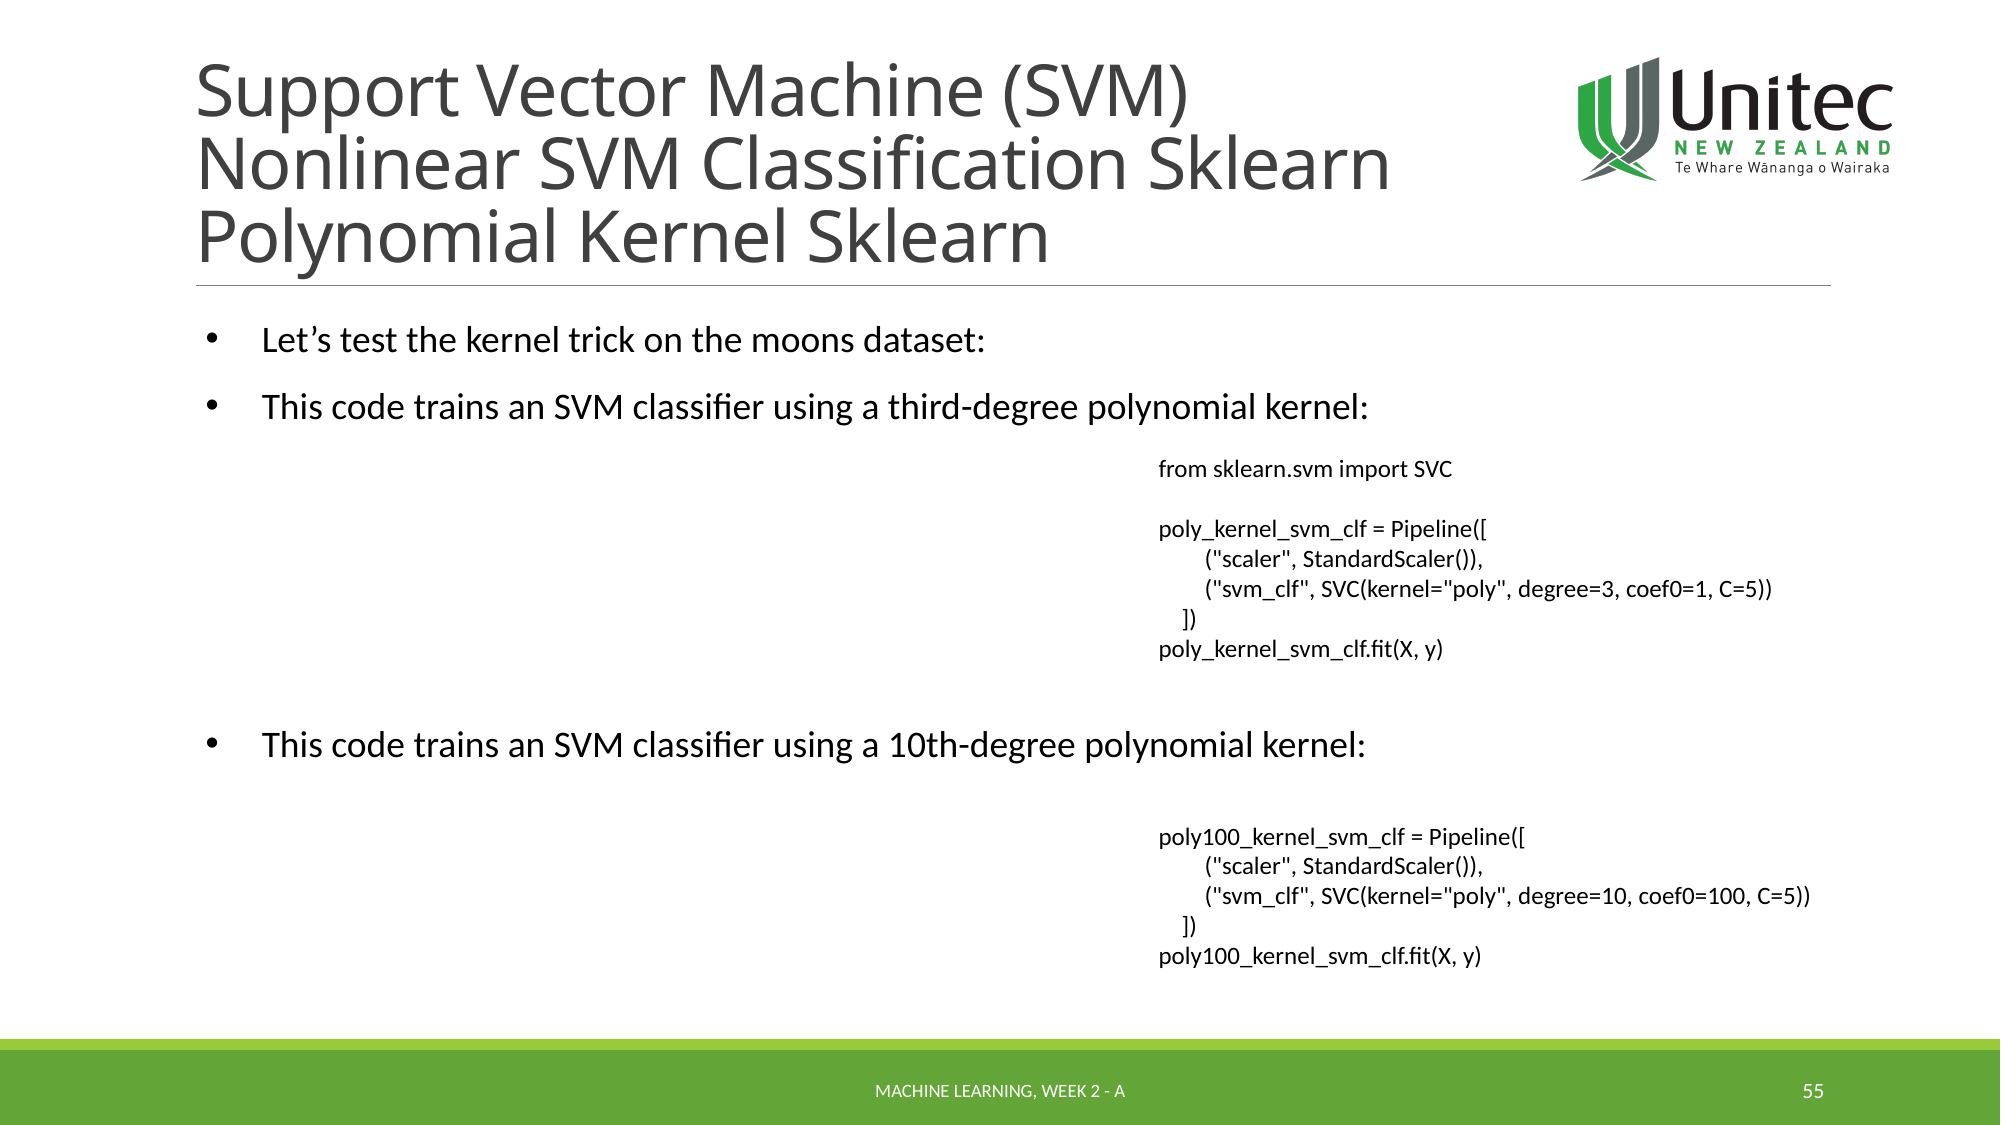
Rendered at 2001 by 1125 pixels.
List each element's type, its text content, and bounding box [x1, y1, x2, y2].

text_box from sklearn.svm import SVC poly_kernel_svm_clf = Pipeline([ ("scaler", StandardScaler()), ("svm_clf", SVC(kernel="poly", degree=3, coef0=1, C=5)) ]) poly_kernel_svm_clf.fit(X, y) [1143, 445, 1830, 670]
slide_number 55 [1624, 1059, 1840, 1120]
footer Machine Learning, Week 2 - A [604, 1059, 1396, 1120]
text_box Let’s test the kernel trick on the moons dataset: This code trains an SVM classifier using a third-degree polynomial kernel: This code trains an SVM classifier using a 10th-degree polynomial kernel: [190, 285, 1830, 773]
picture [1578, 56, 1893, 181]
text_box poly100_kernel_svm_clf = Pipeline([ ("scaler", StandardScaler()), ("svm_clf", SVC(kernel="poly", degree=10, coef0=100, C=5)) ]) poly100_kernel_svm_clf.fit(X, y) [1143, 812, 1877, 977]
title Support Vector Machine (SVM) Nonlinear SVM Classification Sklearn Polynomial Kernel Sklearn [180, 47, 1830, 285]
